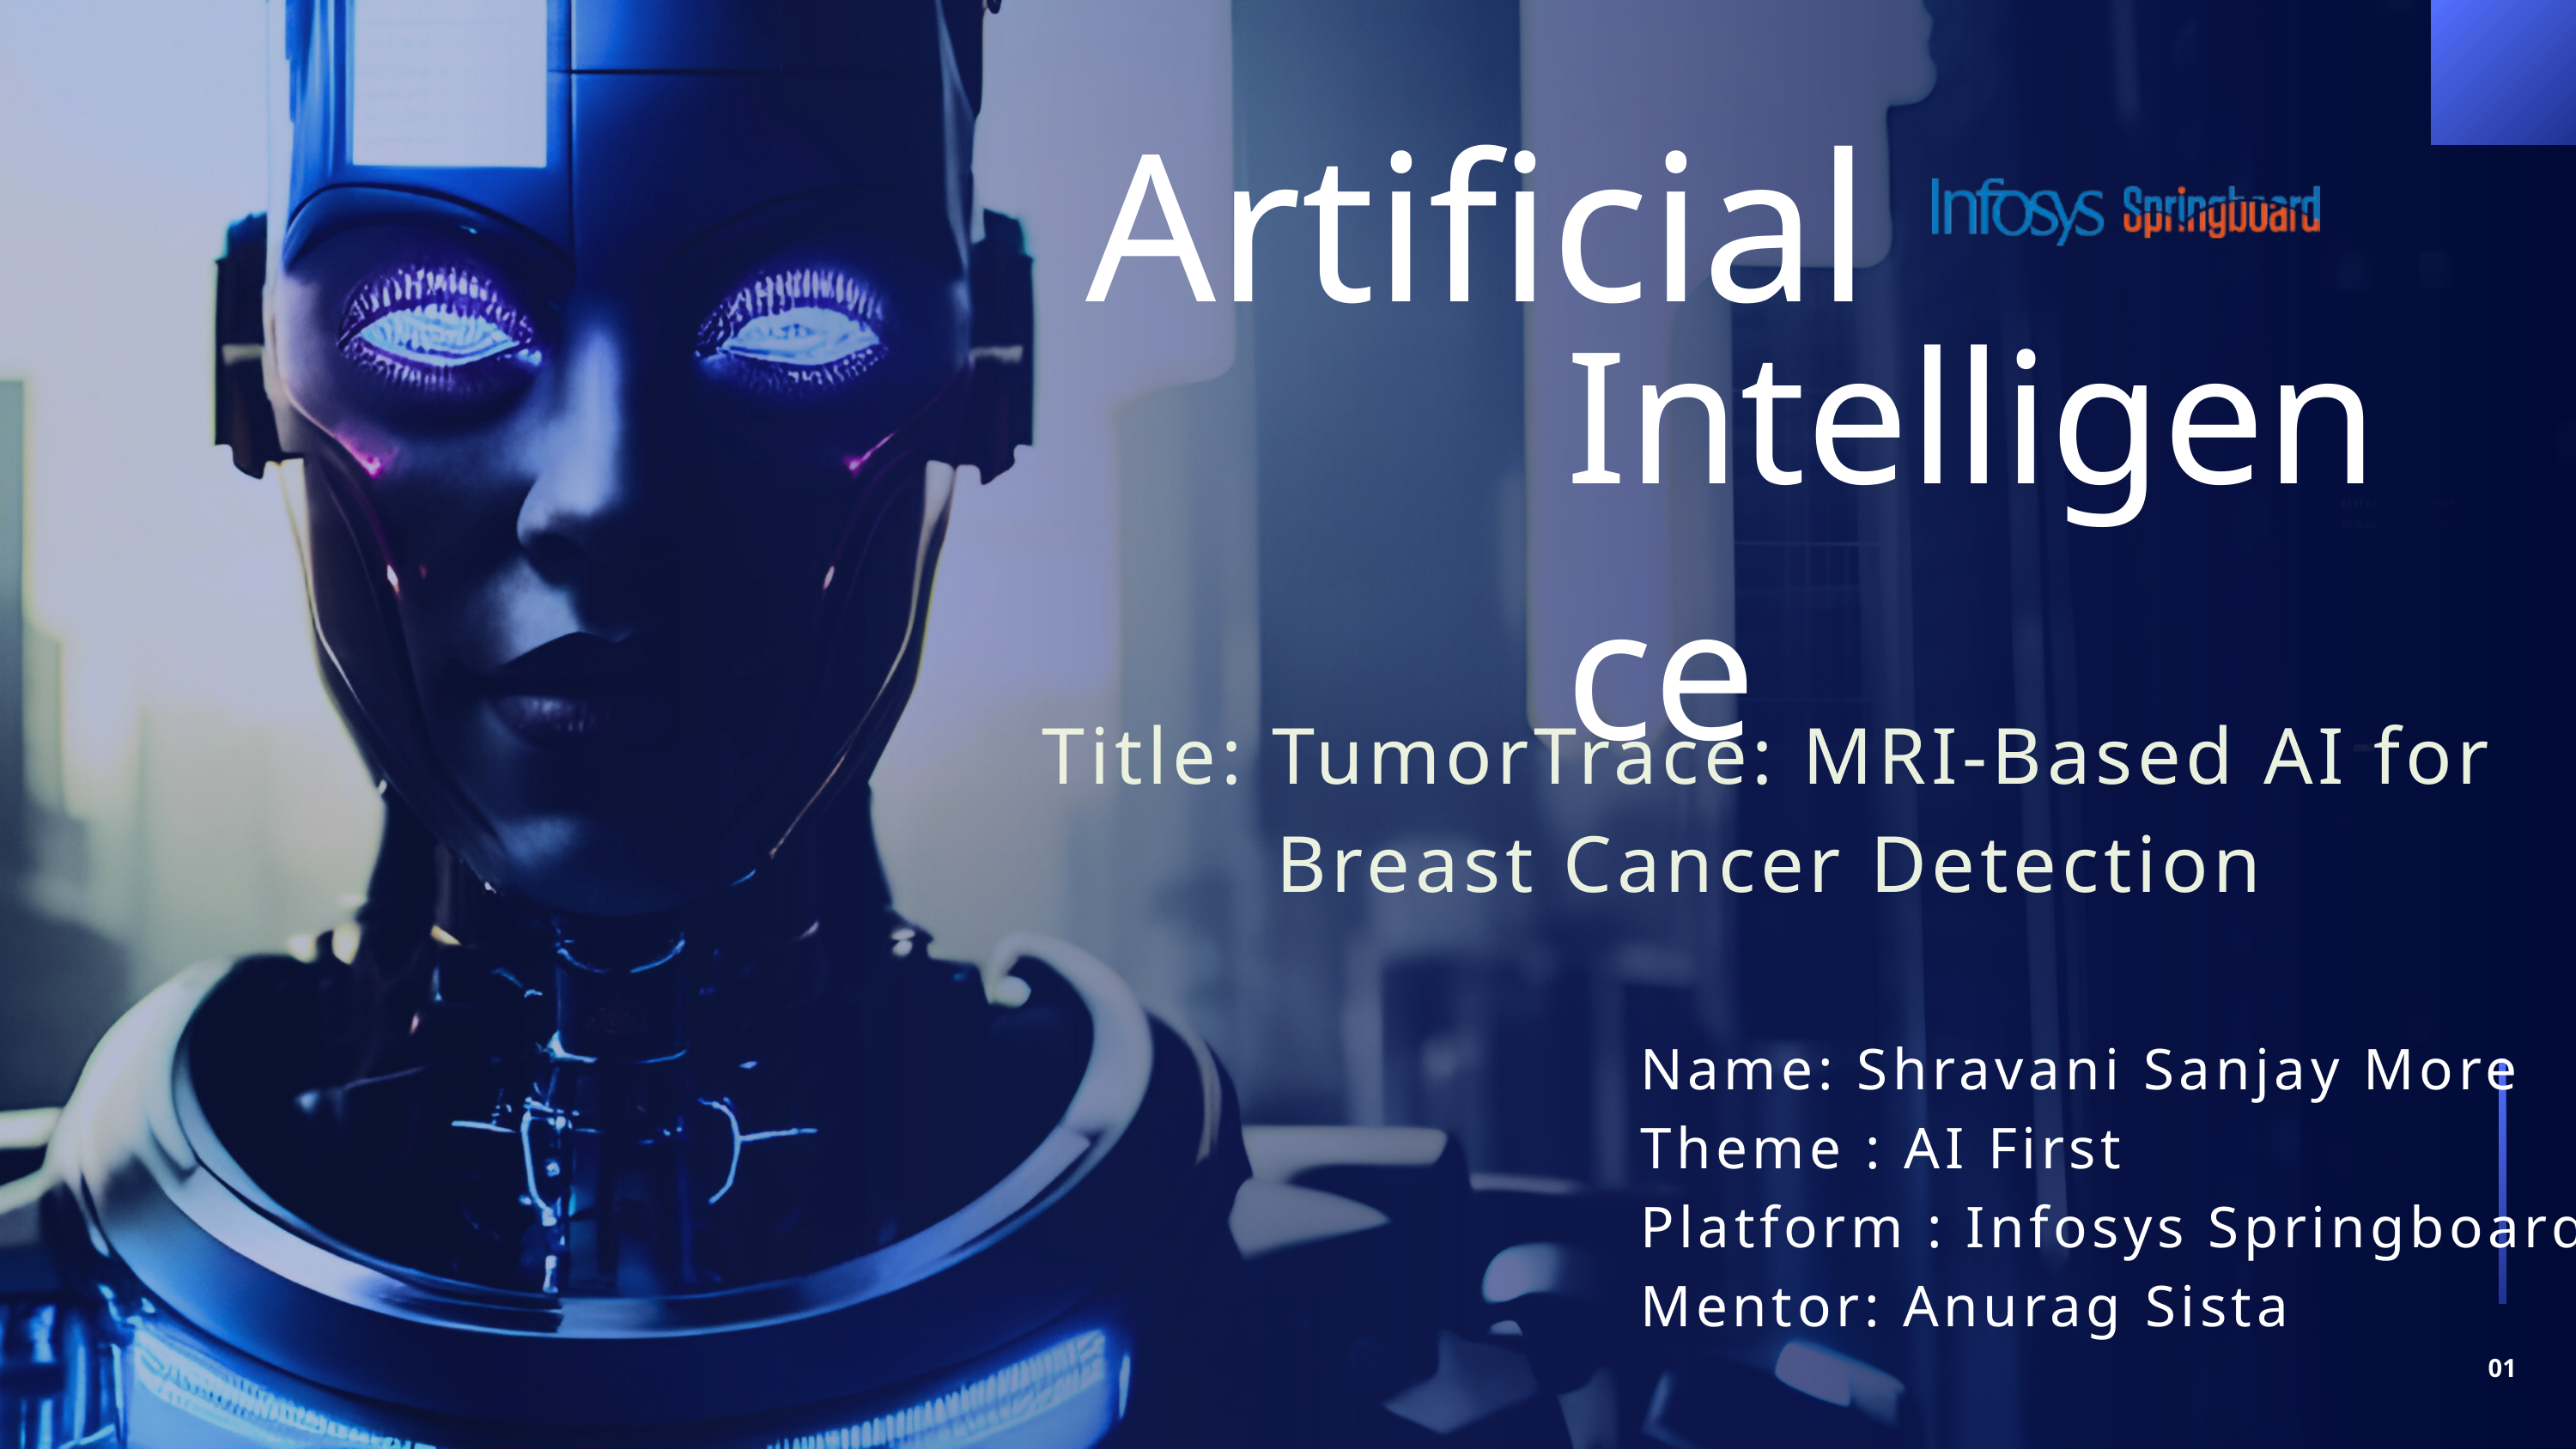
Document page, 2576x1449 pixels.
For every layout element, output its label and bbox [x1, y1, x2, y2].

text_box [0, 0, 454, 1449]
text_box [2430, 0, 2576, 145]
text_box [2499, 1058, 2506, 1304]
text_box [460, 0, 2576, 1449]
